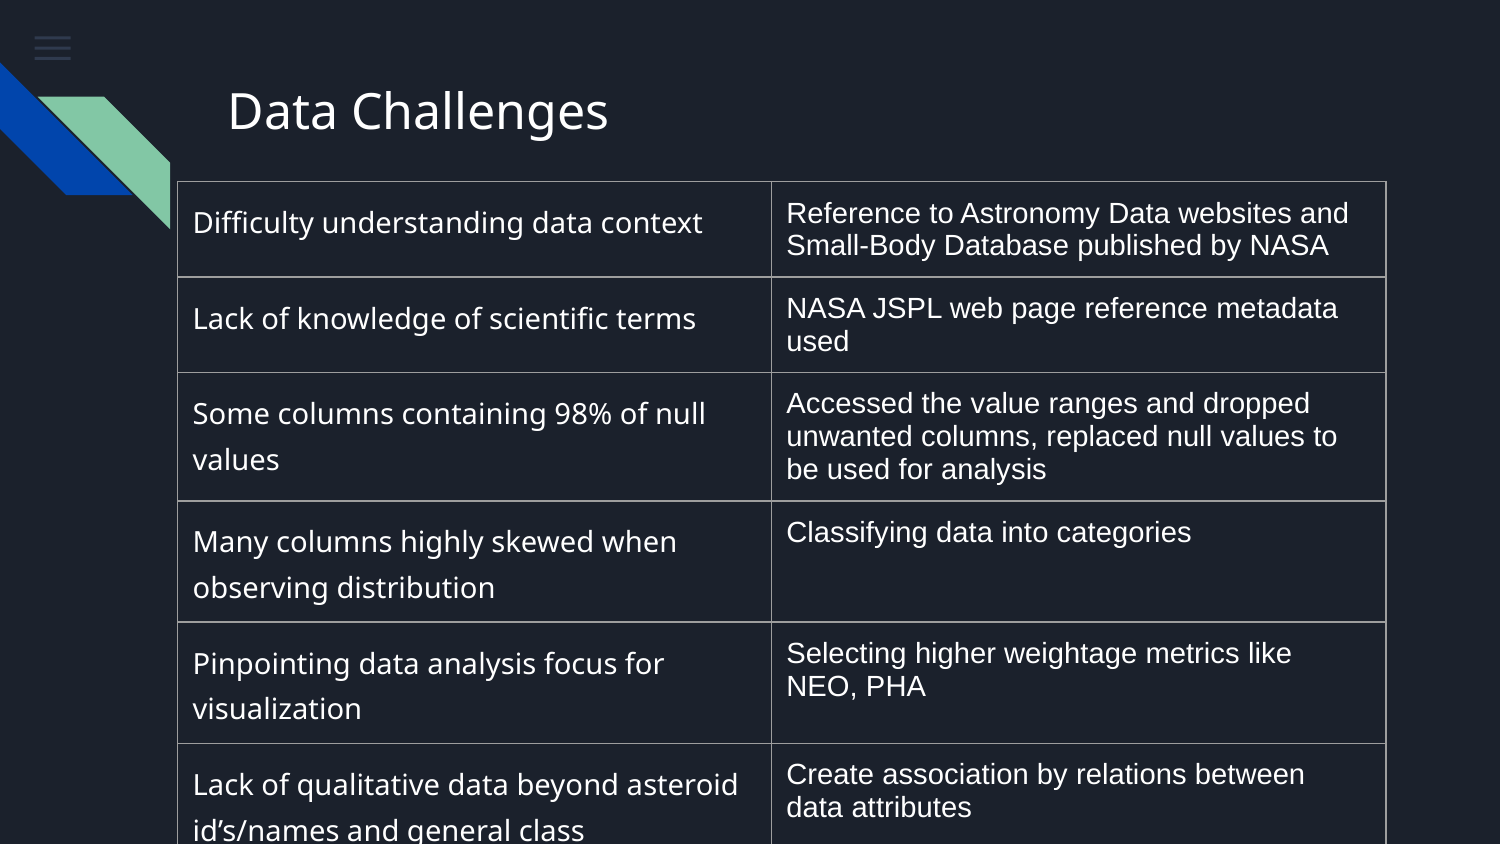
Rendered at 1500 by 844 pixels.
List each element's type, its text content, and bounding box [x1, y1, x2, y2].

table_cell Create association by relations between data attributes [772, 744, 1385, 844]
table_cell Accessed the value ranges and dropped unwanted columns, replaced null values to be used for analysis [772, 373, 1385, 500]
table_cell Some columns containing 98% of null values [178, 373, 771, 500]
table_cell Many columns highly skewed when observing distribution [178, 502, 771, 621]
table_cell NASA JSPL web page reference metadata used [772, 278, 1385, 372]
table_cell Lack of qualitative data beyond asteroid id’s/names and general class [178, 744, 771, 844]
table_cell Selecting higher weightage metrics like NEO, PHA [772, 623, 1385, 743]
table_header Difficulty understanding data context [178, 182, 771, 276]
table_header Reference to Astronomy Data websites and Small-Body Database published by NASA [772, 182, 1385, 276]
table_cell Pinpointing data analysis focus for visualization [178, 623, 771, 743]
table_cell Lack of knowledge of scientific terms [178, 278, 771, 372]
title Data Challenges [212, 64, 1368, 181]
table_cell Classifying data into categories [772, 502, 1385, 621]
